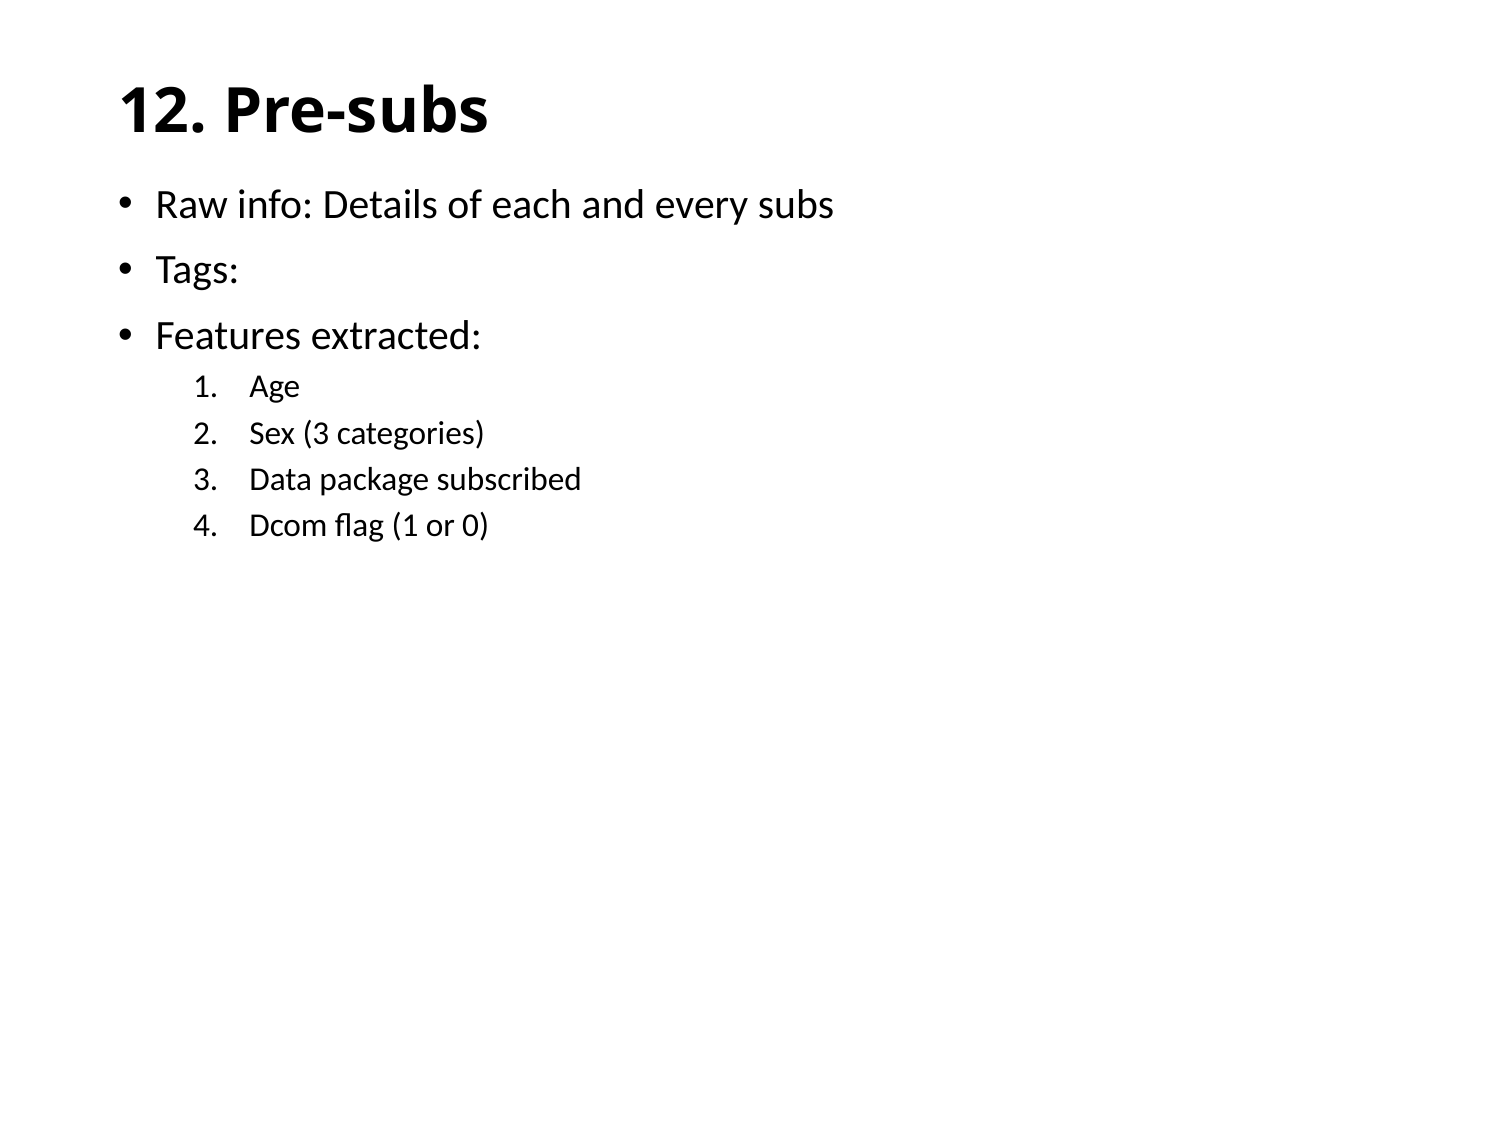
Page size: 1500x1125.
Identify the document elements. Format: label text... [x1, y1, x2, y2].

list Raw info: Details of each and every subs Tags: Features extracted: Age Sex (3 categories) Data package subscribed Dcom flag (1 or 0) [103, 174, 1397, 1069]
title 12. Pre-subs [103, 51, 1397, 173]
